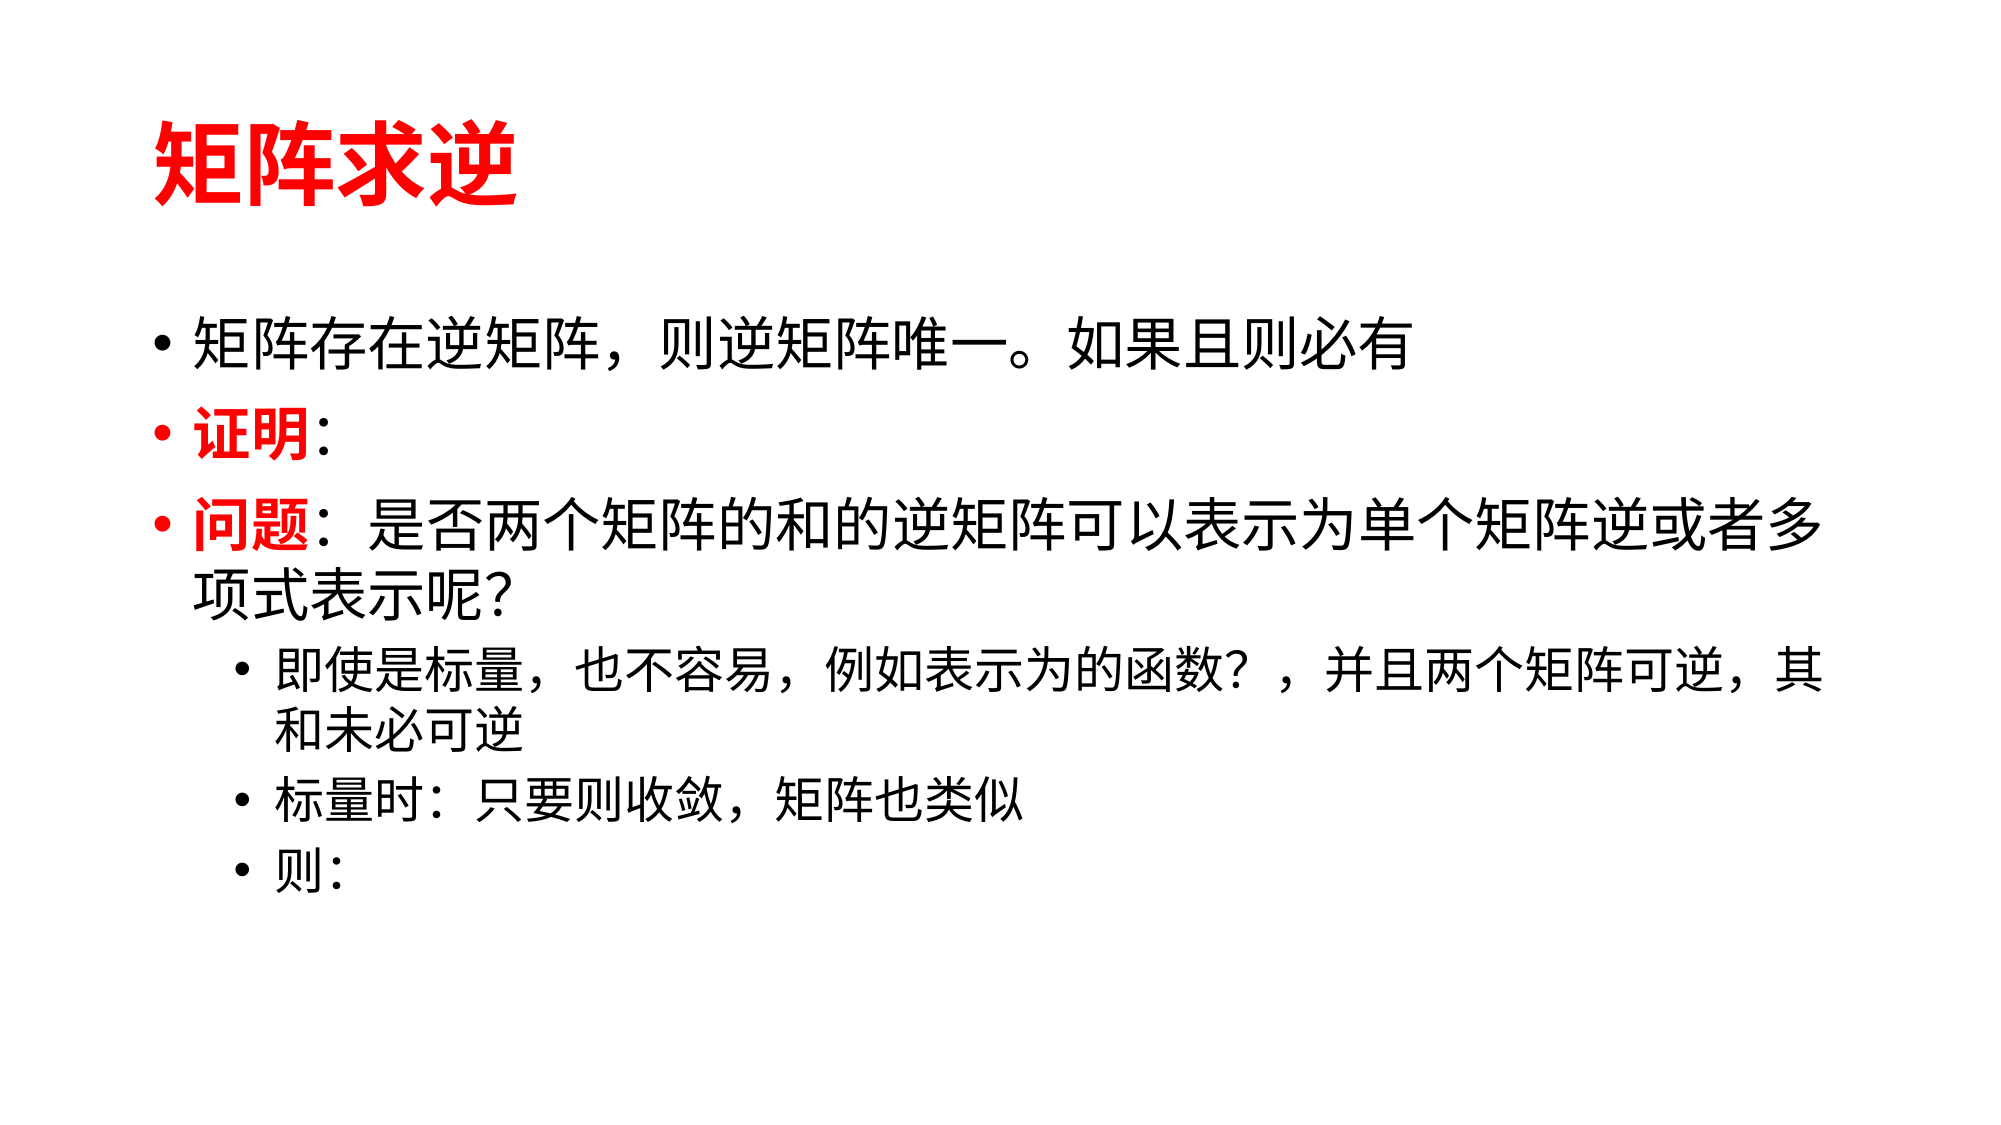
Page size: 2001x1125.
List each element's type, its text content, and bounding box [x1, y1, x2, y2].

title 矩阵求逆 [137, 59, 1863, 278]
